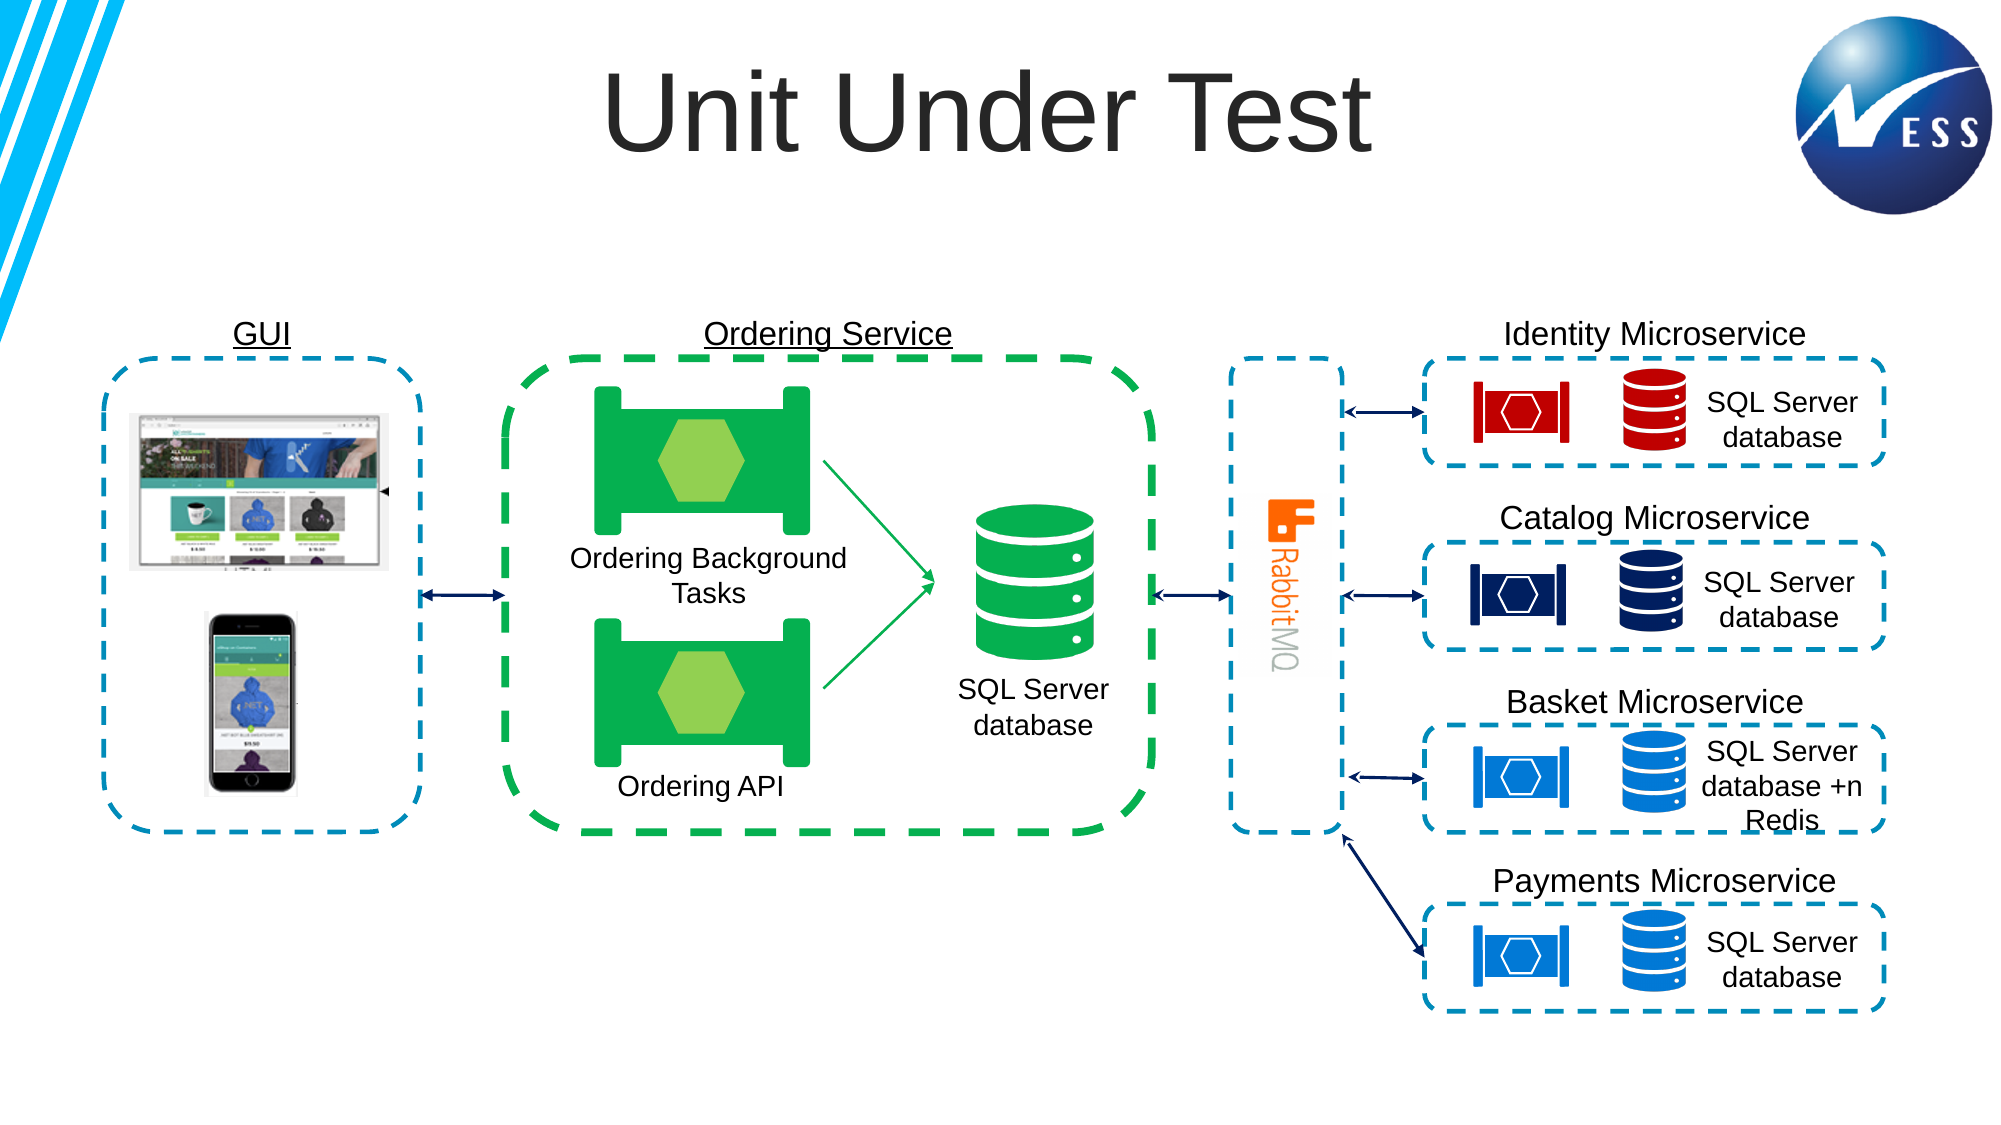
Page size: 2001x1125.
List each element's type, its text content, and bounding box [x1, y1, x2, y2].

picture [1692, 14, 2001, 216]
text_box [103, 304, 1897, 1012]
list Unit Under Test [53, 55, 1952, 175]
